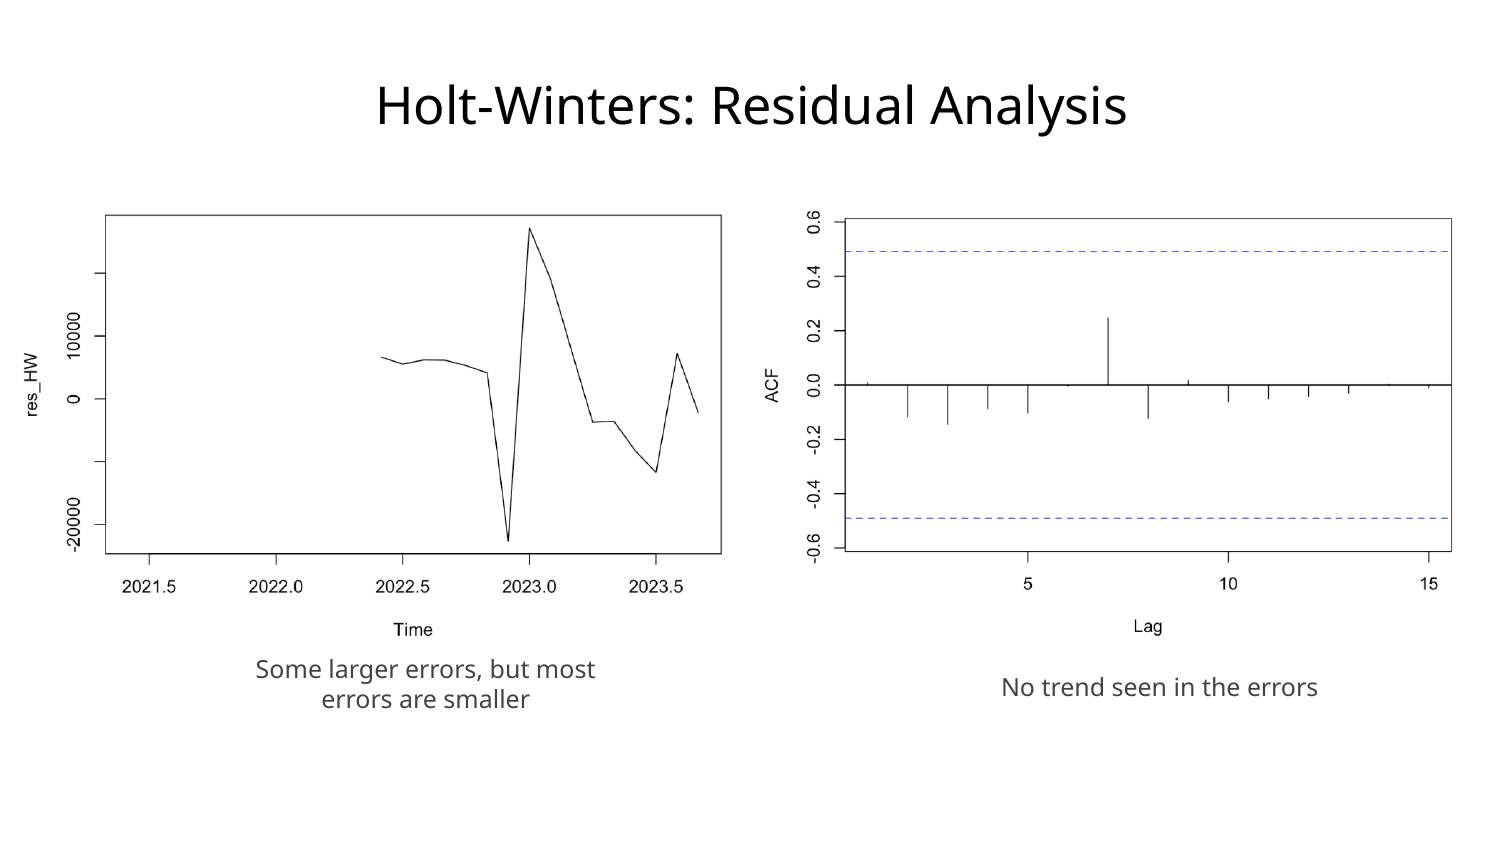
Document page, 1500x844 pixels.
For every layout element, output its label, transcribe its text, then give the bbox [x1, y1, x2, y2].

picture [15, 199, 1485, 656]
text_box Some larger errors, but most errors are smaller [221, 652, 631, 742]
text_box No trend seen in the errors [955, 664, 1365, 745]
title Holt-Winters: Residual Analysis [79, 68, 1426, 148]
